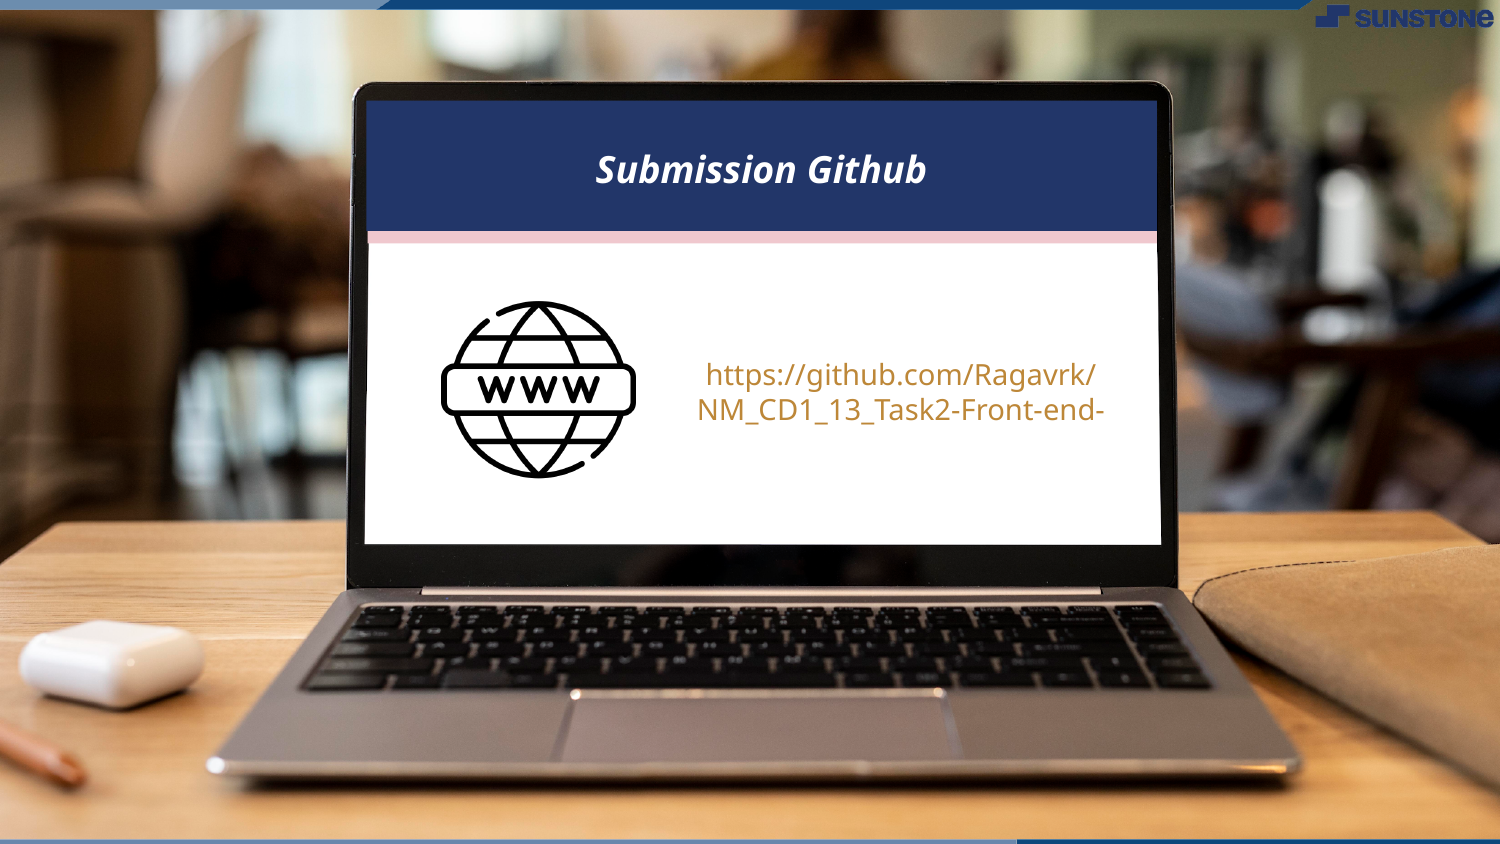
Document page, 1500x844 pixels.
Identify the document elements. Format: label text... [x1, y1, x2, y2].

picture [0, 0, 1500, 844]
list Submission Github [432, 131, 1091, 206]
list https://github.com/Ragavrk/NM_CD1_13_Task2-Front-end- [637, 146, 1165, 636]
